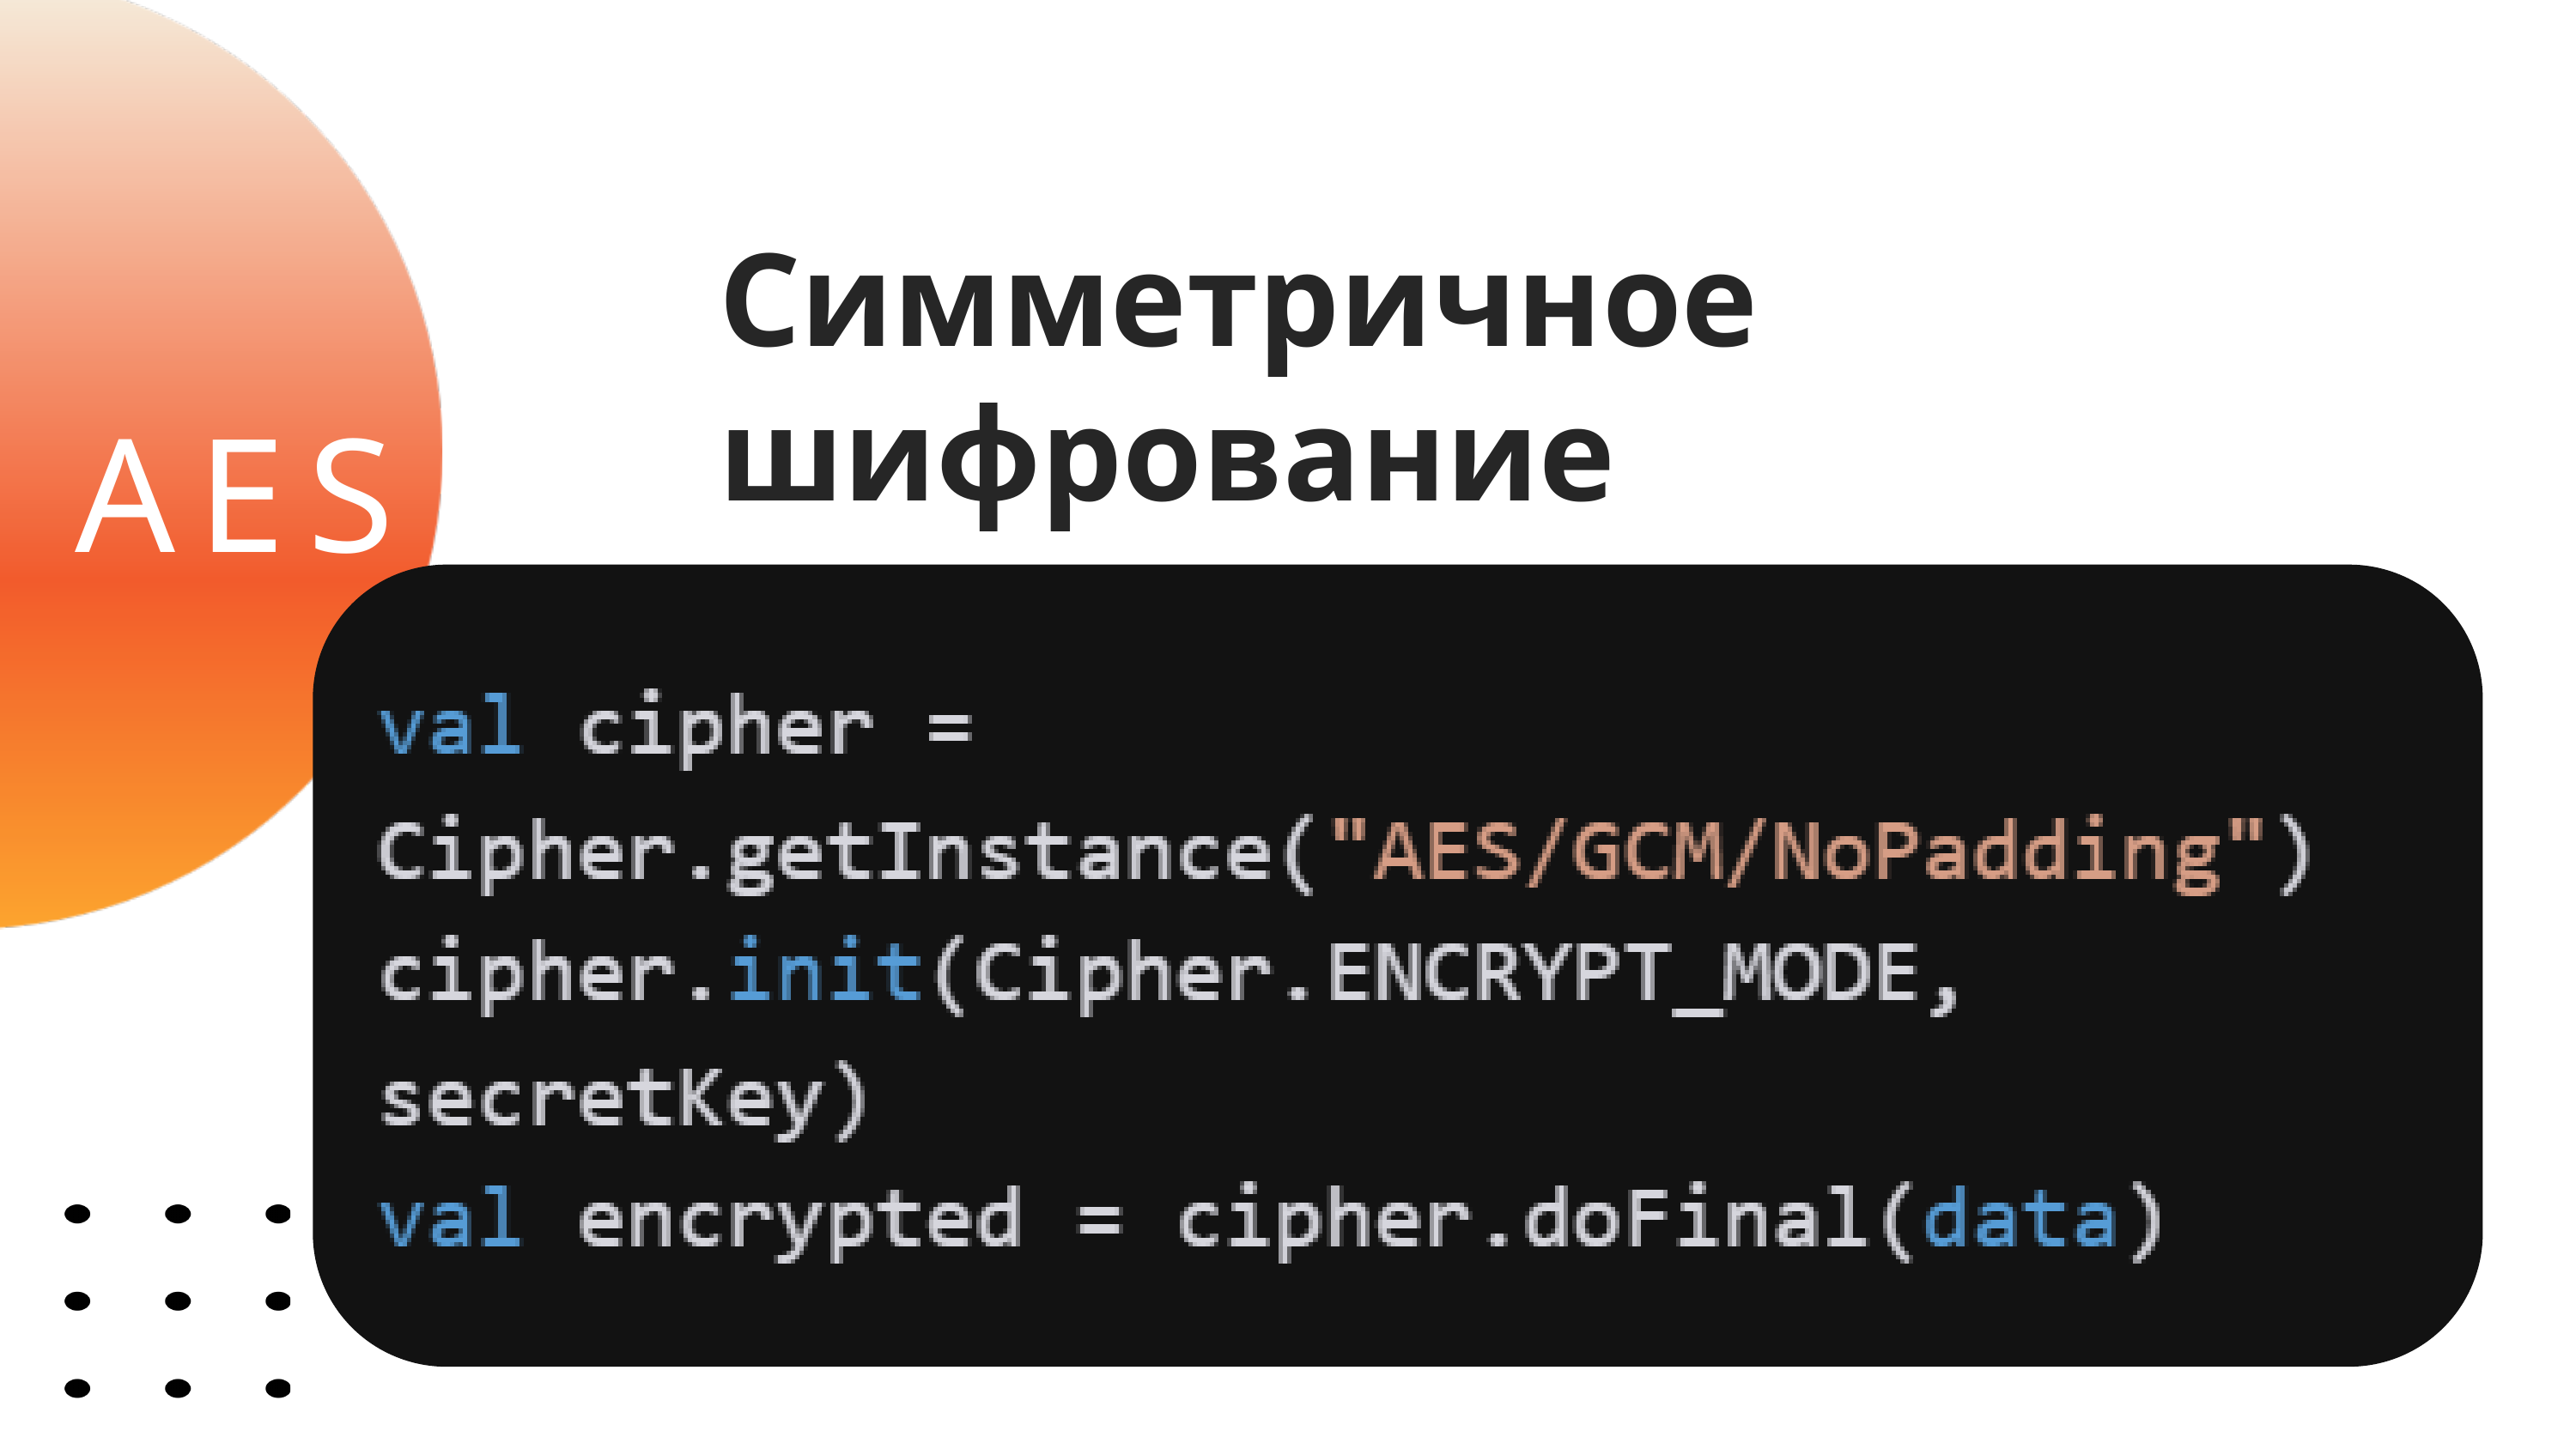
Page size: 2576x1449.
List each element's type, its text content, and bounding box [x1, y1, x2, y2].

picture [313, 564, 2483, 1367]
text_box Симметричное шифрование [719, 217, 2330, 561]
text_box [0, 0, 443, 308]
text_box [0, 1204, 291, 1449]
text_box AES RSA [0, 308, 719, 584]
text_box [0, 584, 306, 930]
